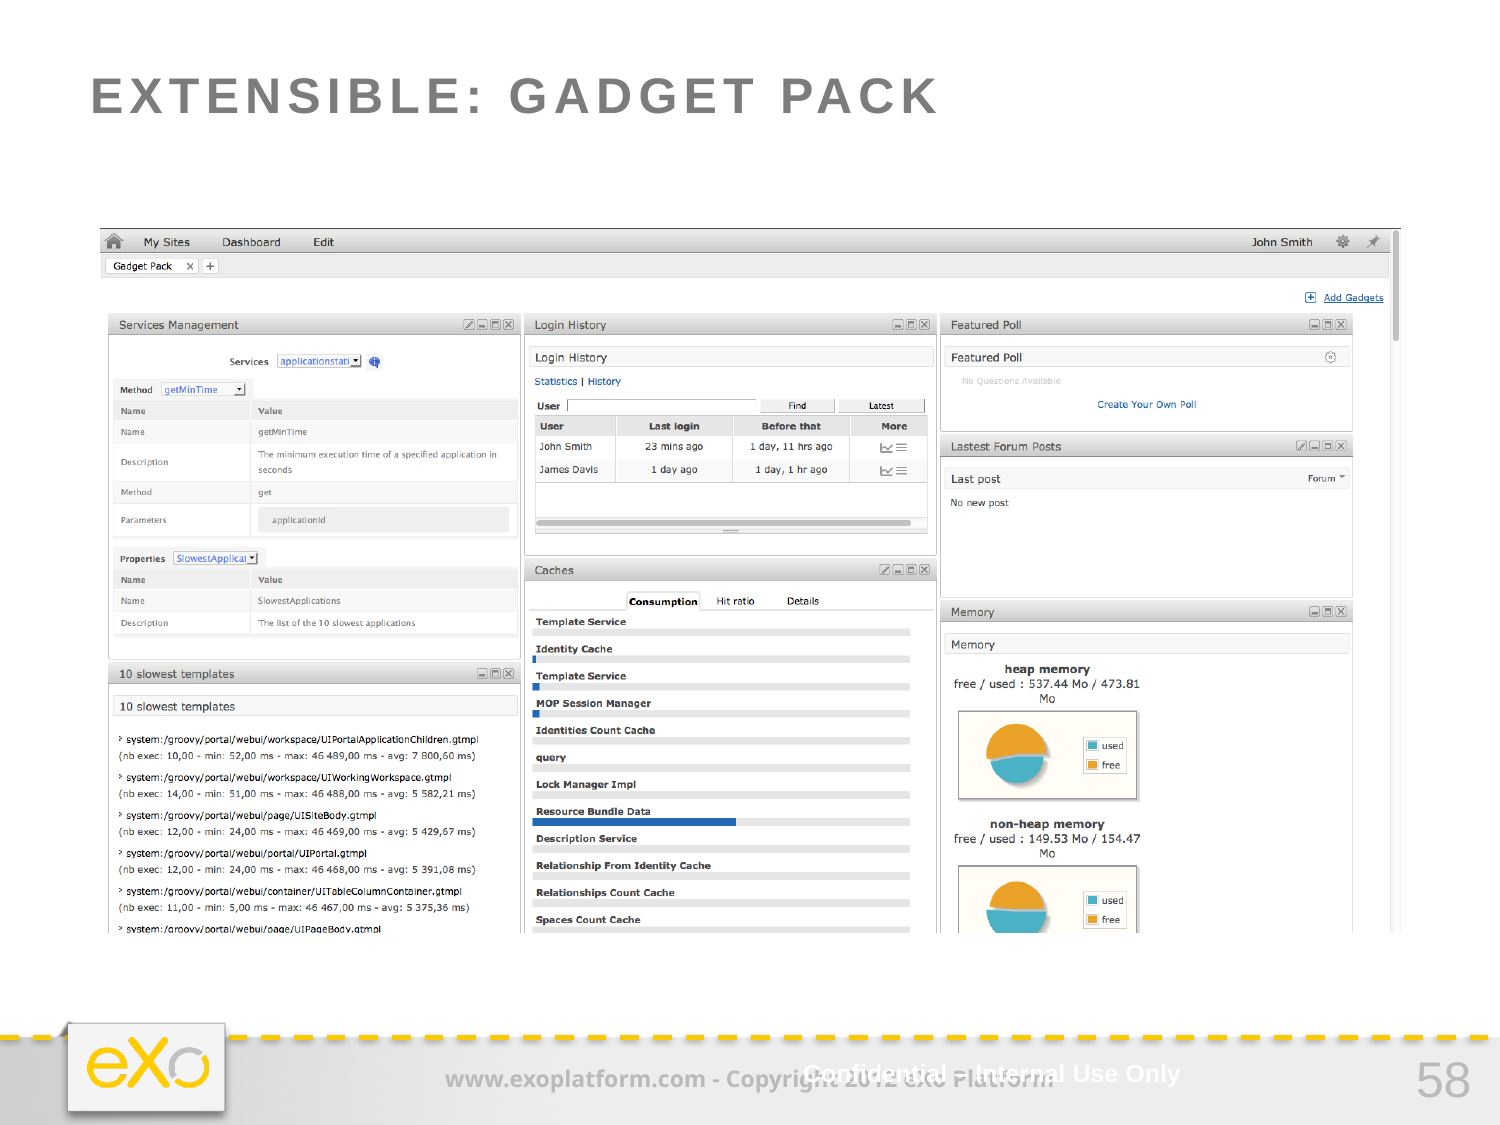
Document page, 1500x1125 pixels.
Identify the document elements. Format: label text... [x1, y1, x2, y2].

picture [100, 227, 1401, 934]
text_box Confidential – Internal Use Only [788, 1050, 1197, 1095]
title Extensible: Gadget Pack [75, 37, 1425, 150]
picture [0, 1010, 1500, 1125]
